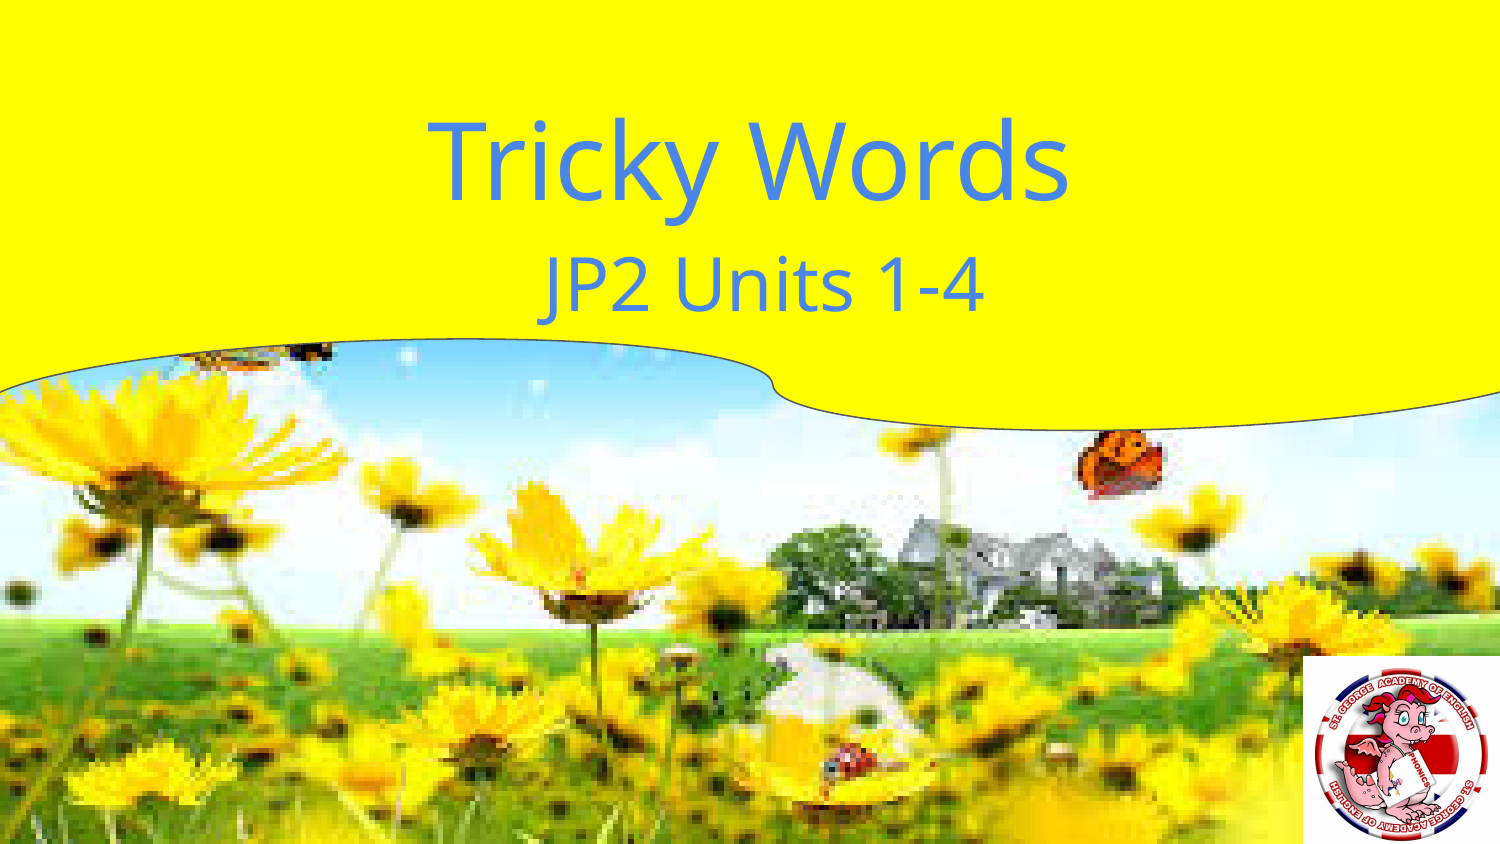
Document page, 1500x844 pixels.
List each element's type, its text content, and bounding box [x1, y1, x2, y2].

picture [0, 341, 1500, 844]
title Tricky Words [0, 0, 1500, 323]
title JP2 Units 1-4 [14, 223, 1500, 341]
text_box [0, 323, 362, 393]
text_box [563, 341, 1500, 431]
